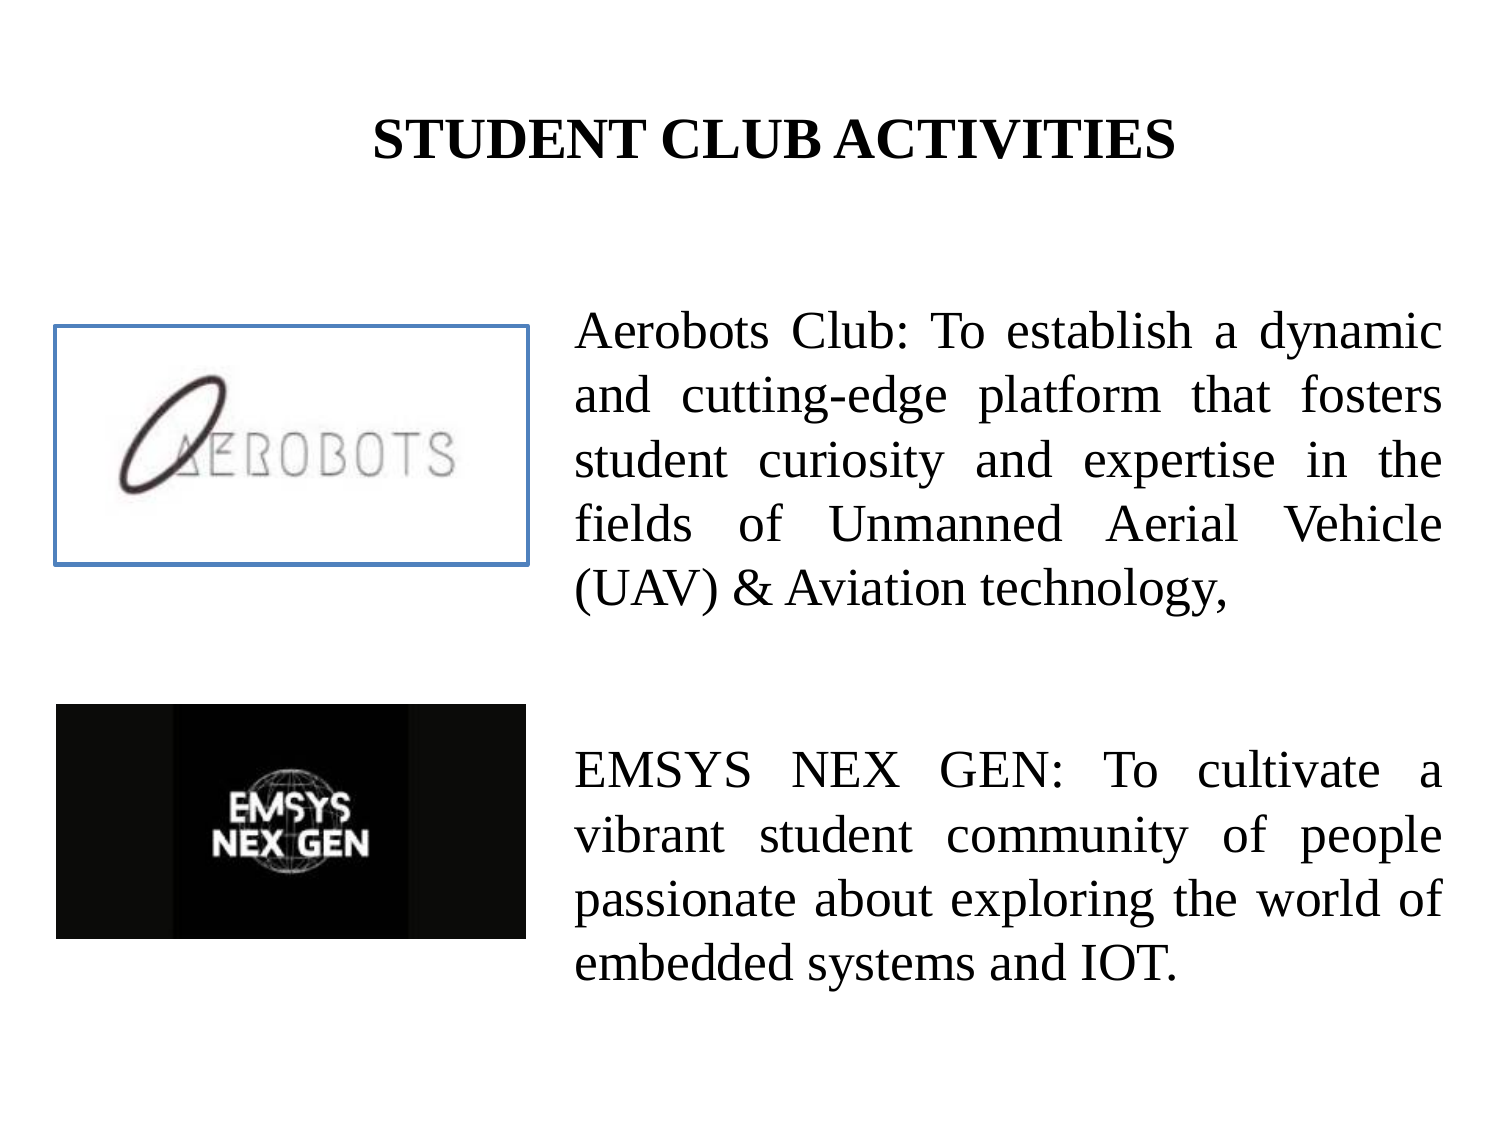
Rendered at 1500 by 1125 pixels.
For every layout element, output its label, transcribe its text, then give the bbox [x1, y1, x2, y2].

picture [56, 703, 526, 939]
text_box STUDENT CLUB ACTIVITIES [99, 93, 1450, 179]
picture [56, 327, 526, 563]
list Aerobots Club: To establish a dynamic and cutting-edge platform that fosters student curiosity and expertise in the fields of Unmanned Aerial Vehicle (UAV) & Aviation technology, EMSYS NEX GEN: To cultivate a vibrant student community of people passionate about exploring the world of embedded systems and IOT. [559, 212, 1459, 1000]
